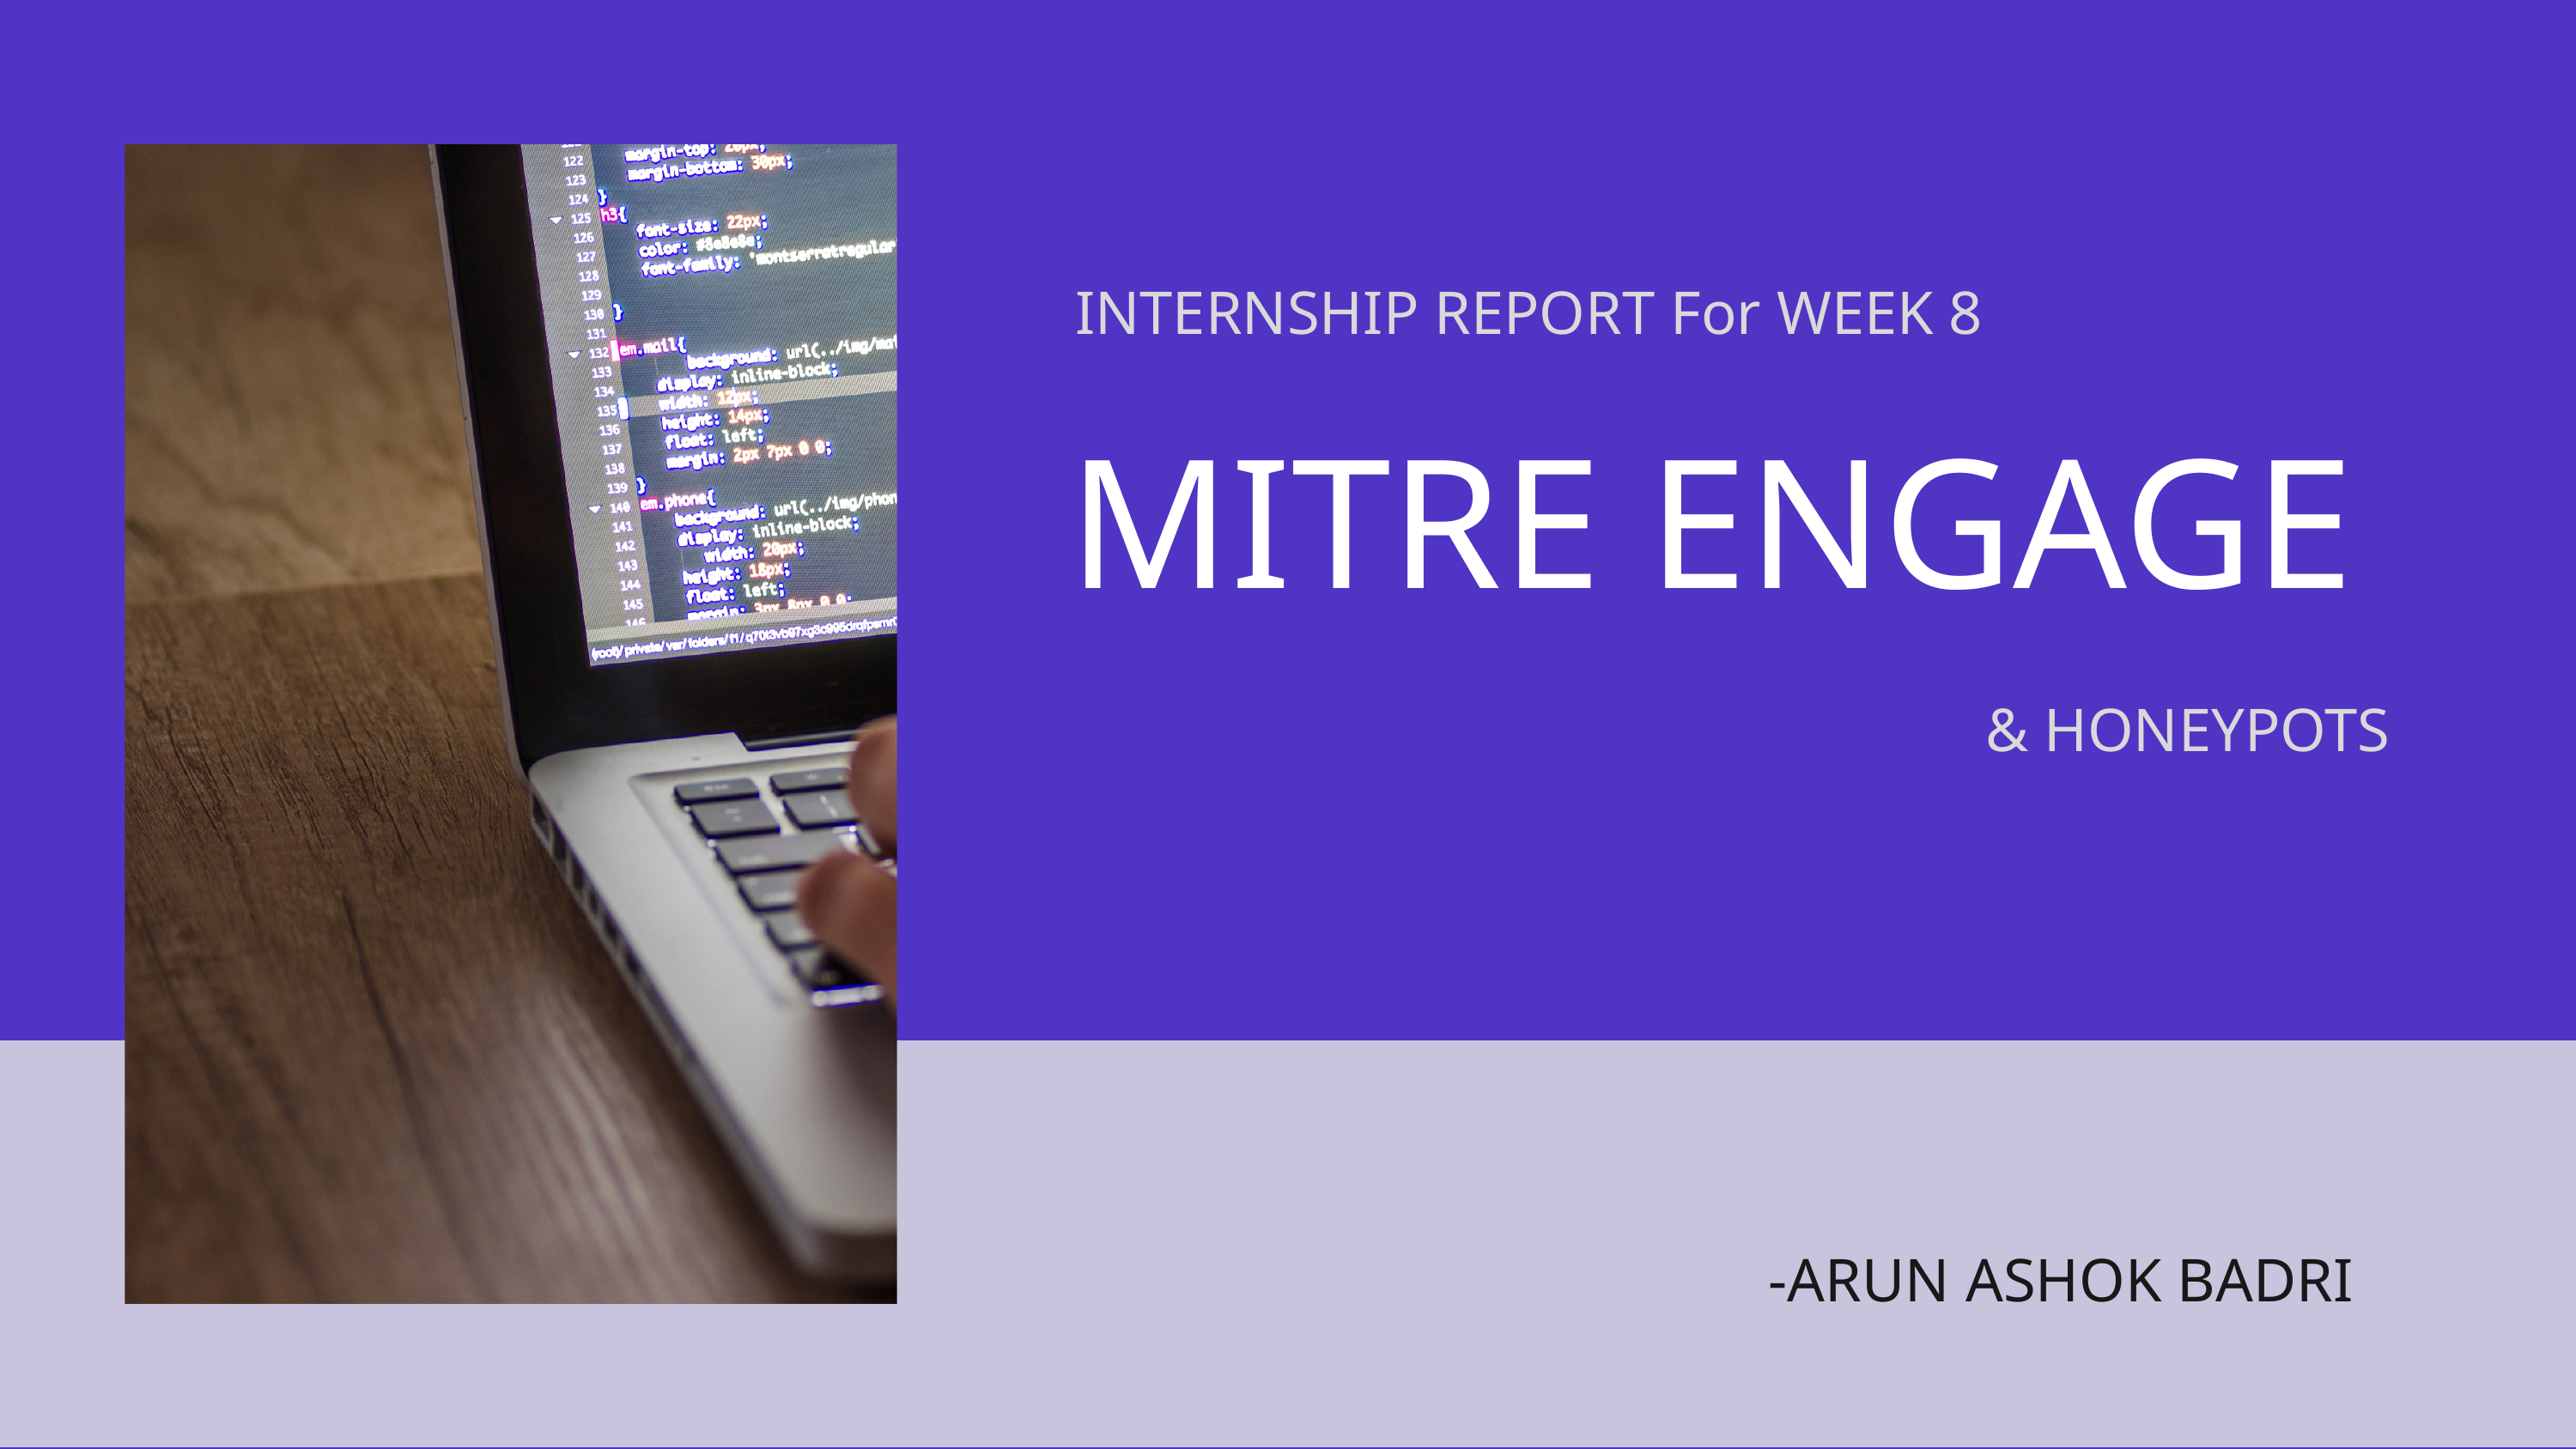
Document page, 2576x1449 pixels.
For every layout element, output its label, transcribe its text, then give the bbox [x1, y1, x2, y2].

text_box & HONEYPOTS [1985, 680, 2544, 763]
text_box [0, 1040, 2576, 1447]
text_box INTERNSHIP REPORT For WEEK 8 [1075, 263, 2107, 346]
text_box MITRE ENGAGE [1068, 409, 2432, 625]
text_box [125, 144, 897, 1040]
